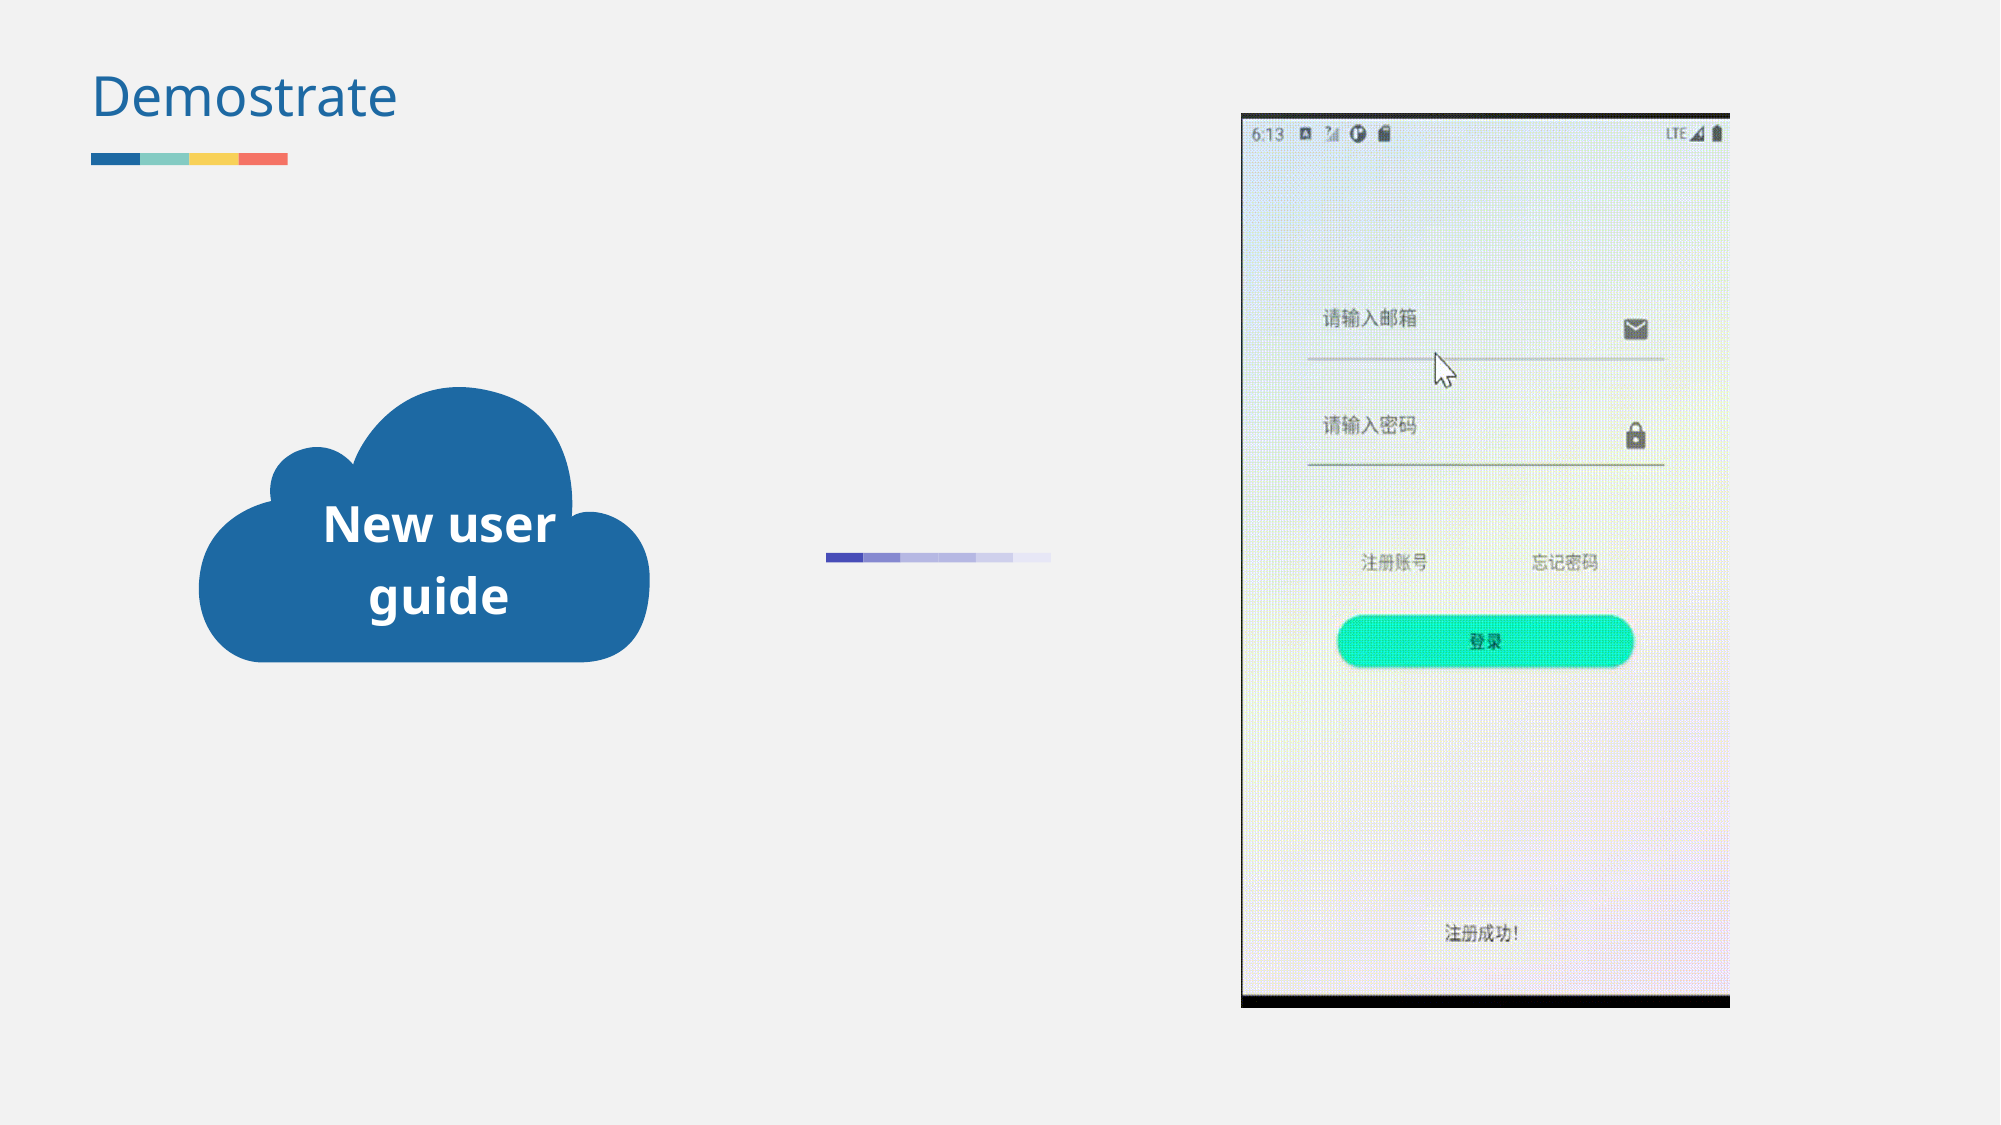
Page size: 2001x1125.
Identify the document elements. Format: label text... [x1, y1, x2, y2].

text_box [90, 152, 288, 166]
picture [1240, 112, 1730, 1008]
text_box [975, 552, 1013, 563]
text_box [863, 552, 900, 563]
text_box Demostrate [91, 60, 699, 128]
text_box [198, 387, 650, 663]
text_box New user guide [306, 480, 573, 625]
text_box [826, 552, 863, 563]
text_box [900, 552, 938, 563]
text_box [1013, 552, 1051, 563]
text_box [938, 552, 975, 563]
